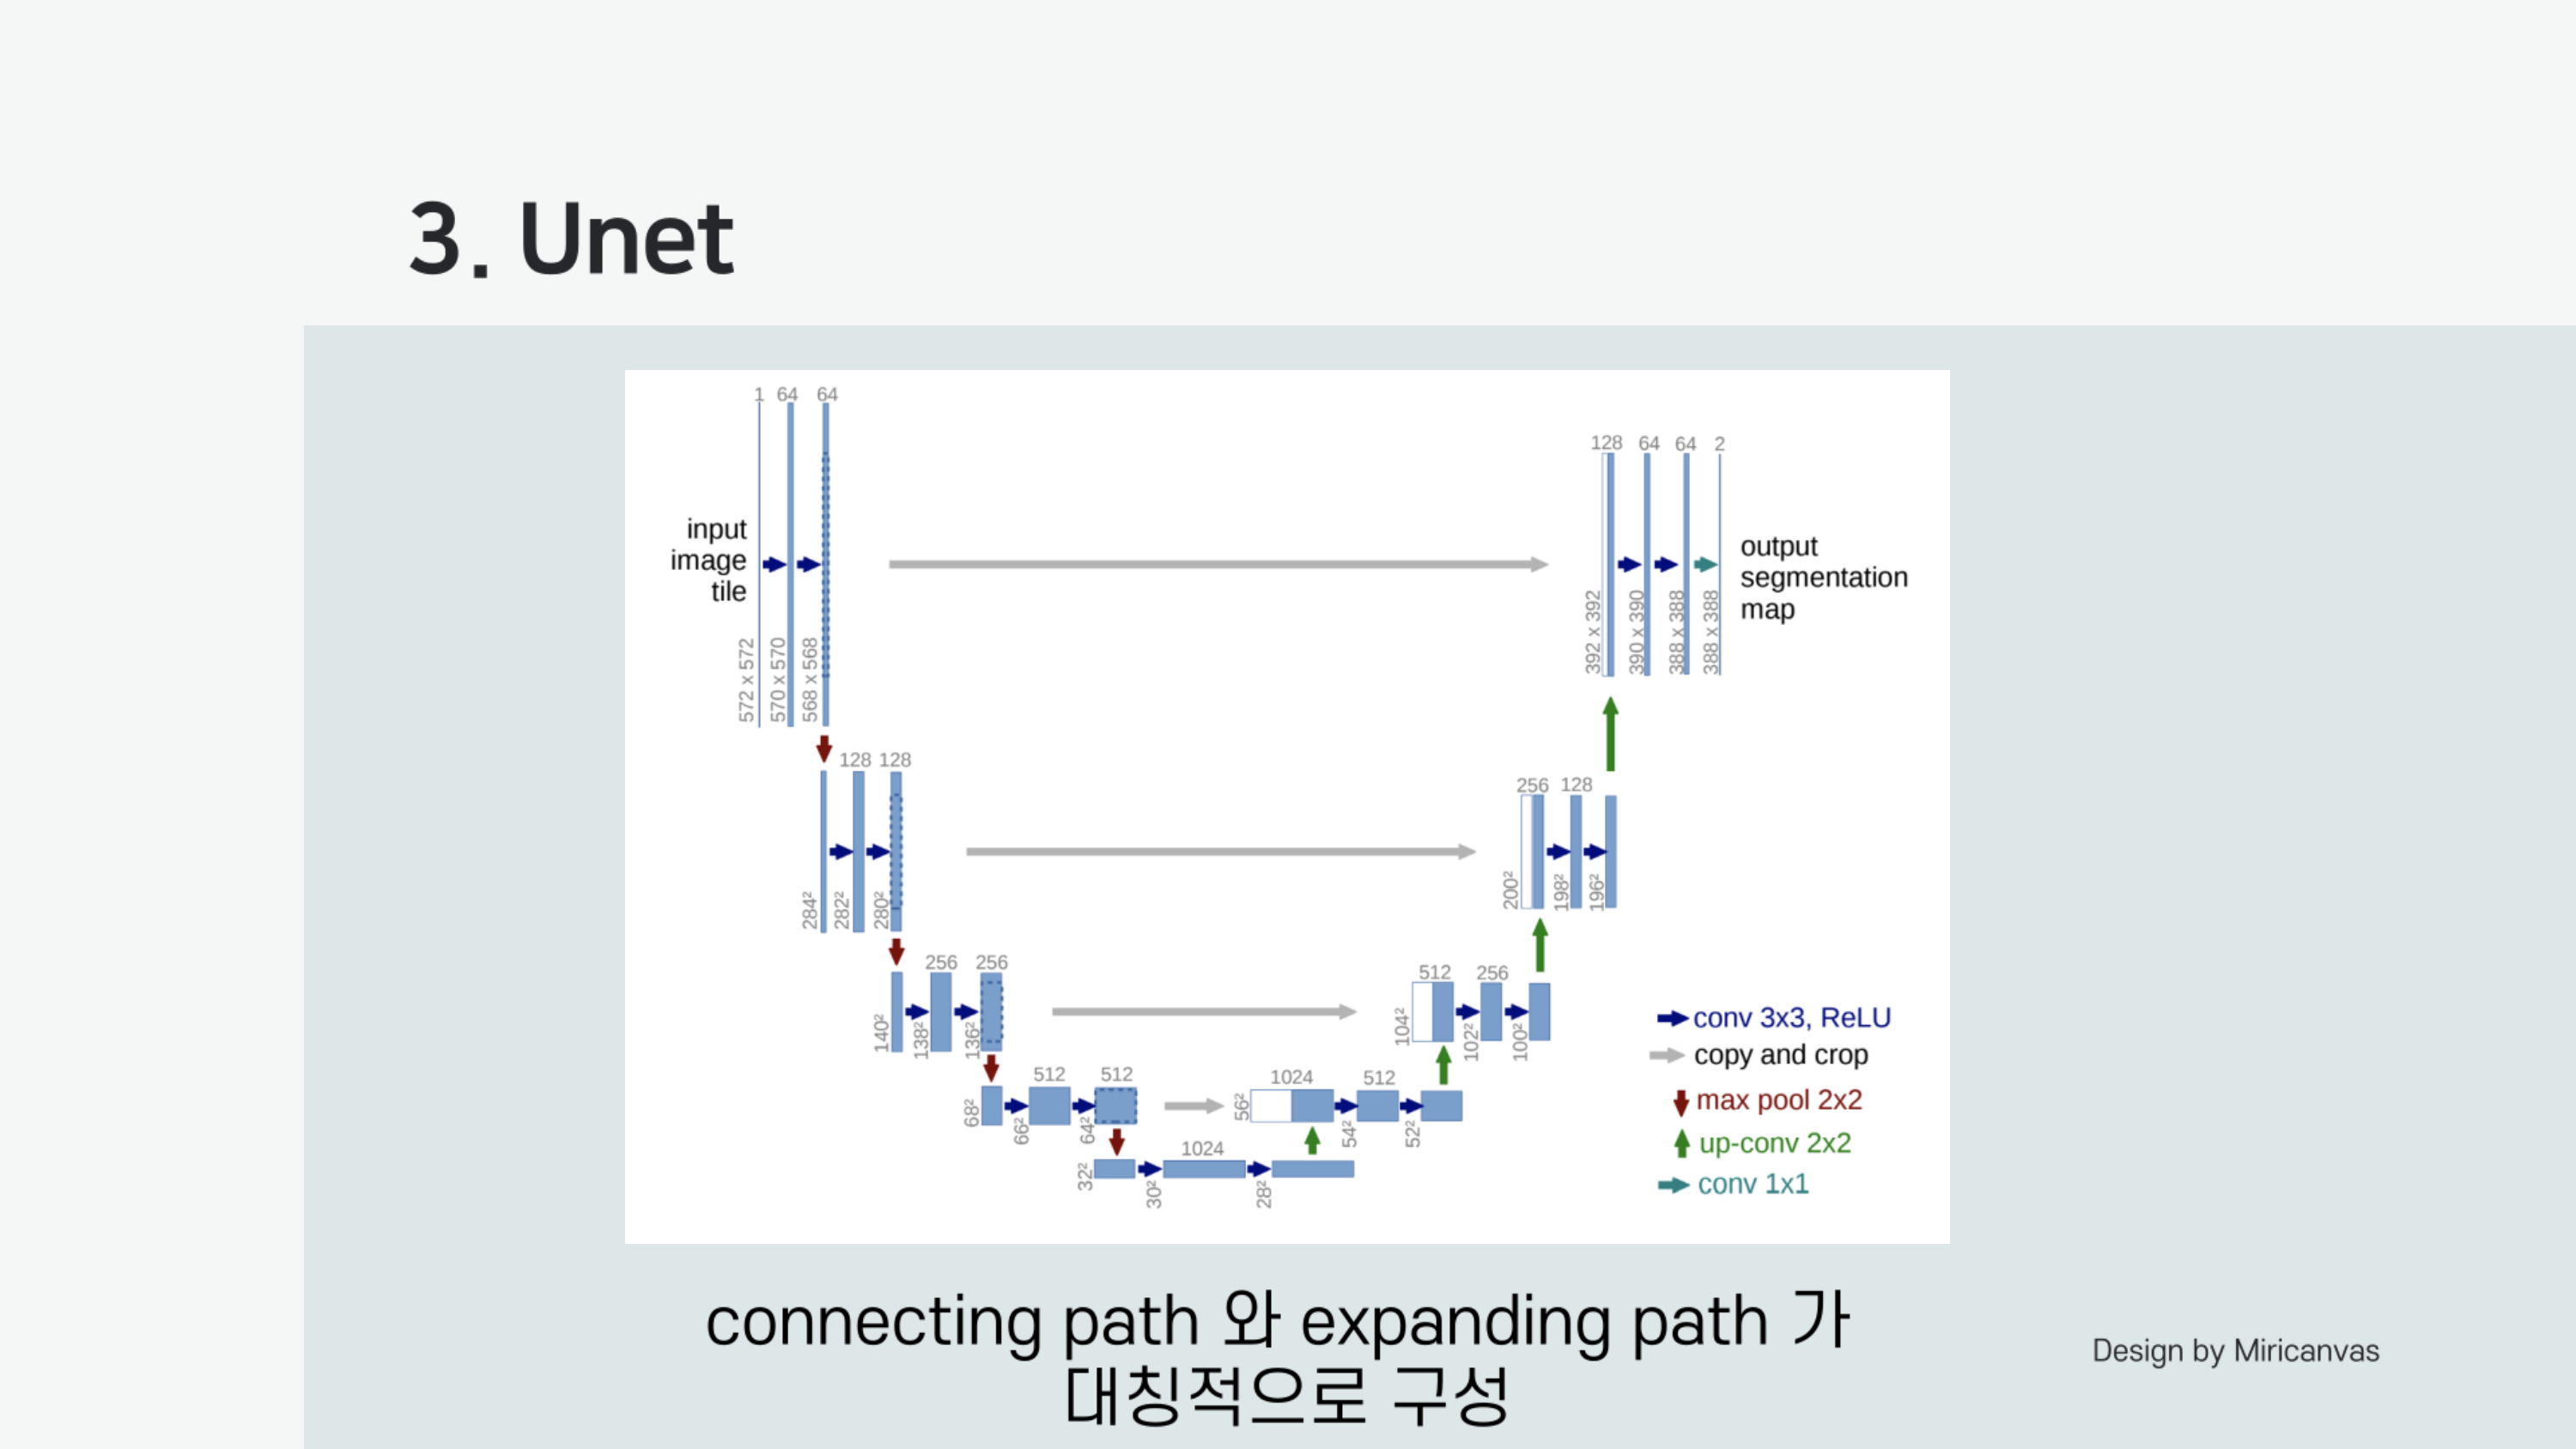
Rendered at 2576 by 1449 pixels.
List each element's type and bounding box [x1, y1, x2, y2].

picture [2018, 1323, 2393, 1383]
picture [567, 1258, 1880, 1449]
text_box [625, 370, 1951, 1244]
picture [391, 158, 780, 323]
text_box [303, 324, 2576, 1449]
